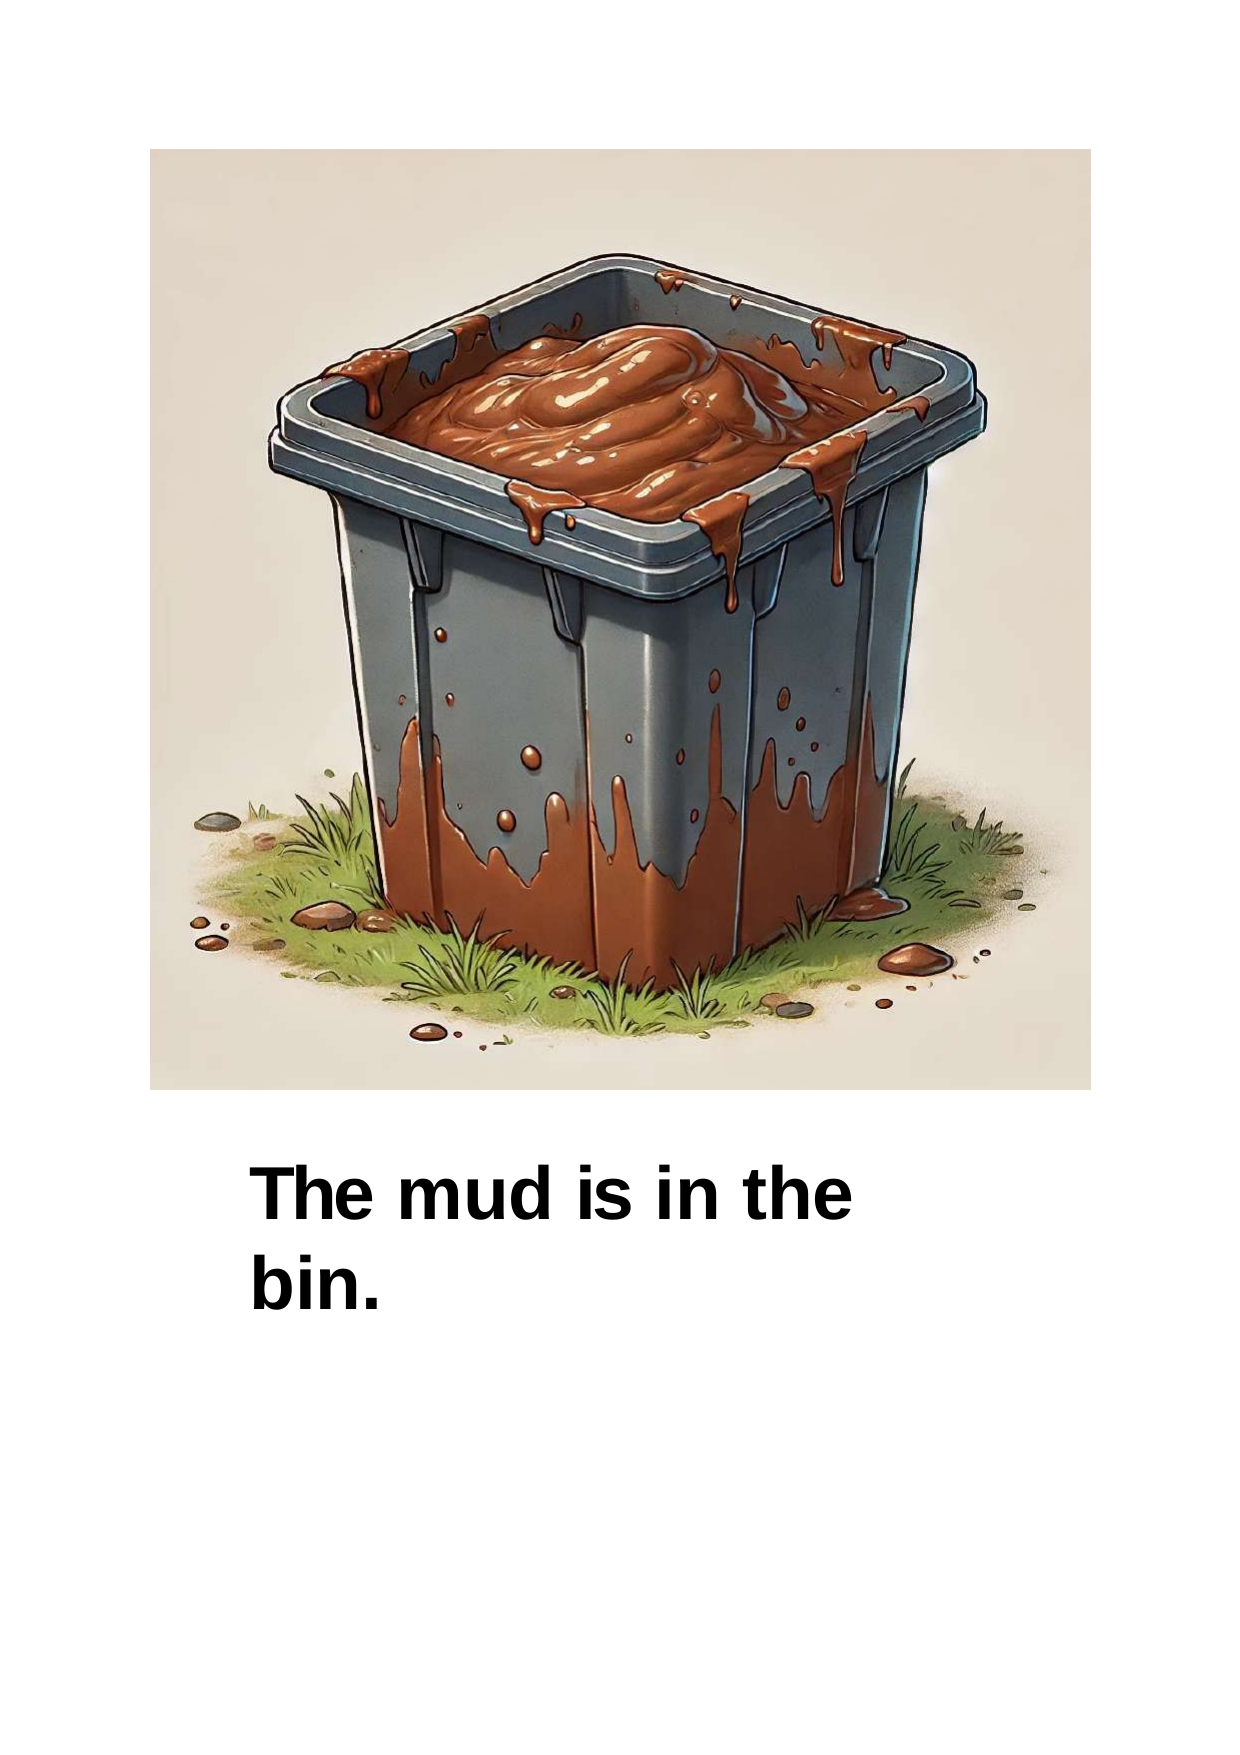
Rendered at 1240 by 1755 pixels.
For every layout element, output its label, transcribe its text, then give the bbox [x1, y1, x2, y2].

picture [149, 149, 1091, 1091]
text_box The mud is in the bin. [247, 1142, 993, 1325]
